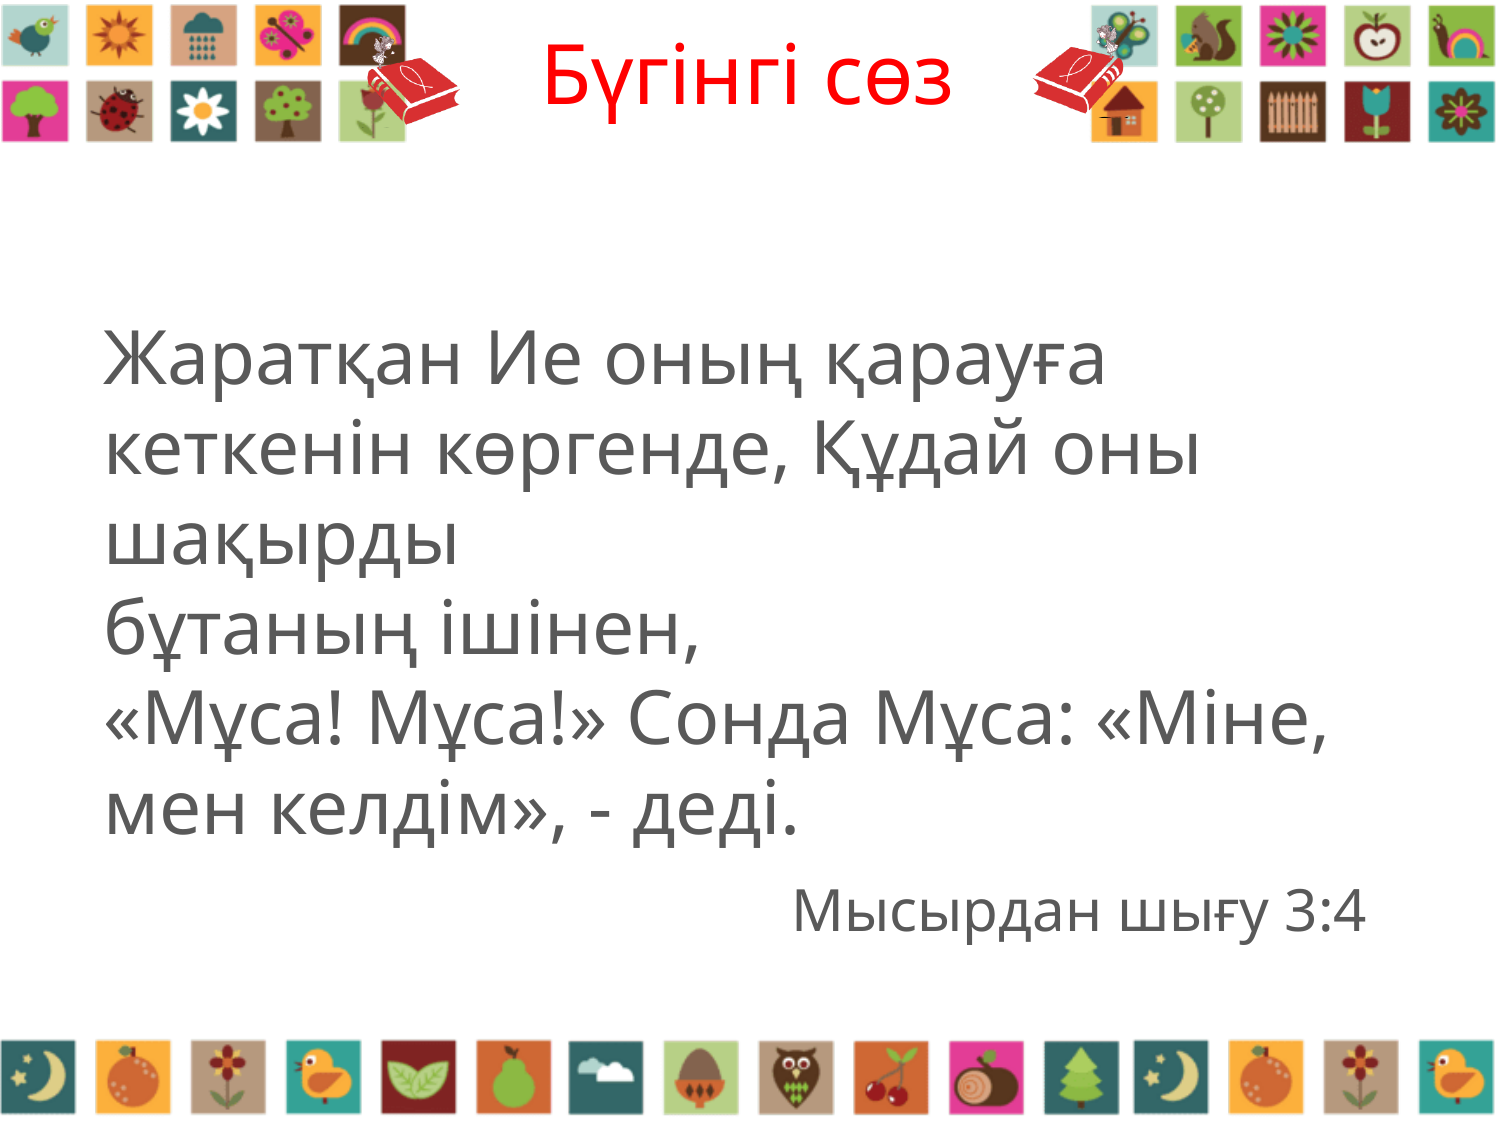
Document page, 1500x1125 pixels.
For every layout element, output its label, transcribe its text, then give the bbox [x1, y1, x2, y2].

text_box Мысырдан шығу 3:4 [749, 865, 1382, 951]
picture [0, 3, 492, 150]
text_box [0, 1028, 1500, 1118]
text_box Бүгінгі сөз [425, 13, 1077, 129]
picture [1001, 3, 1500, 150]
text_box Жаратқан Ие оның қарауға кеткенін көргенде, Құдай оны шақырды бұтаның ішінен, «Мұса! Мұса!» Сонда Мұса: «Міне, мен келдім», - деді. [88, 302, 1436, 948]
